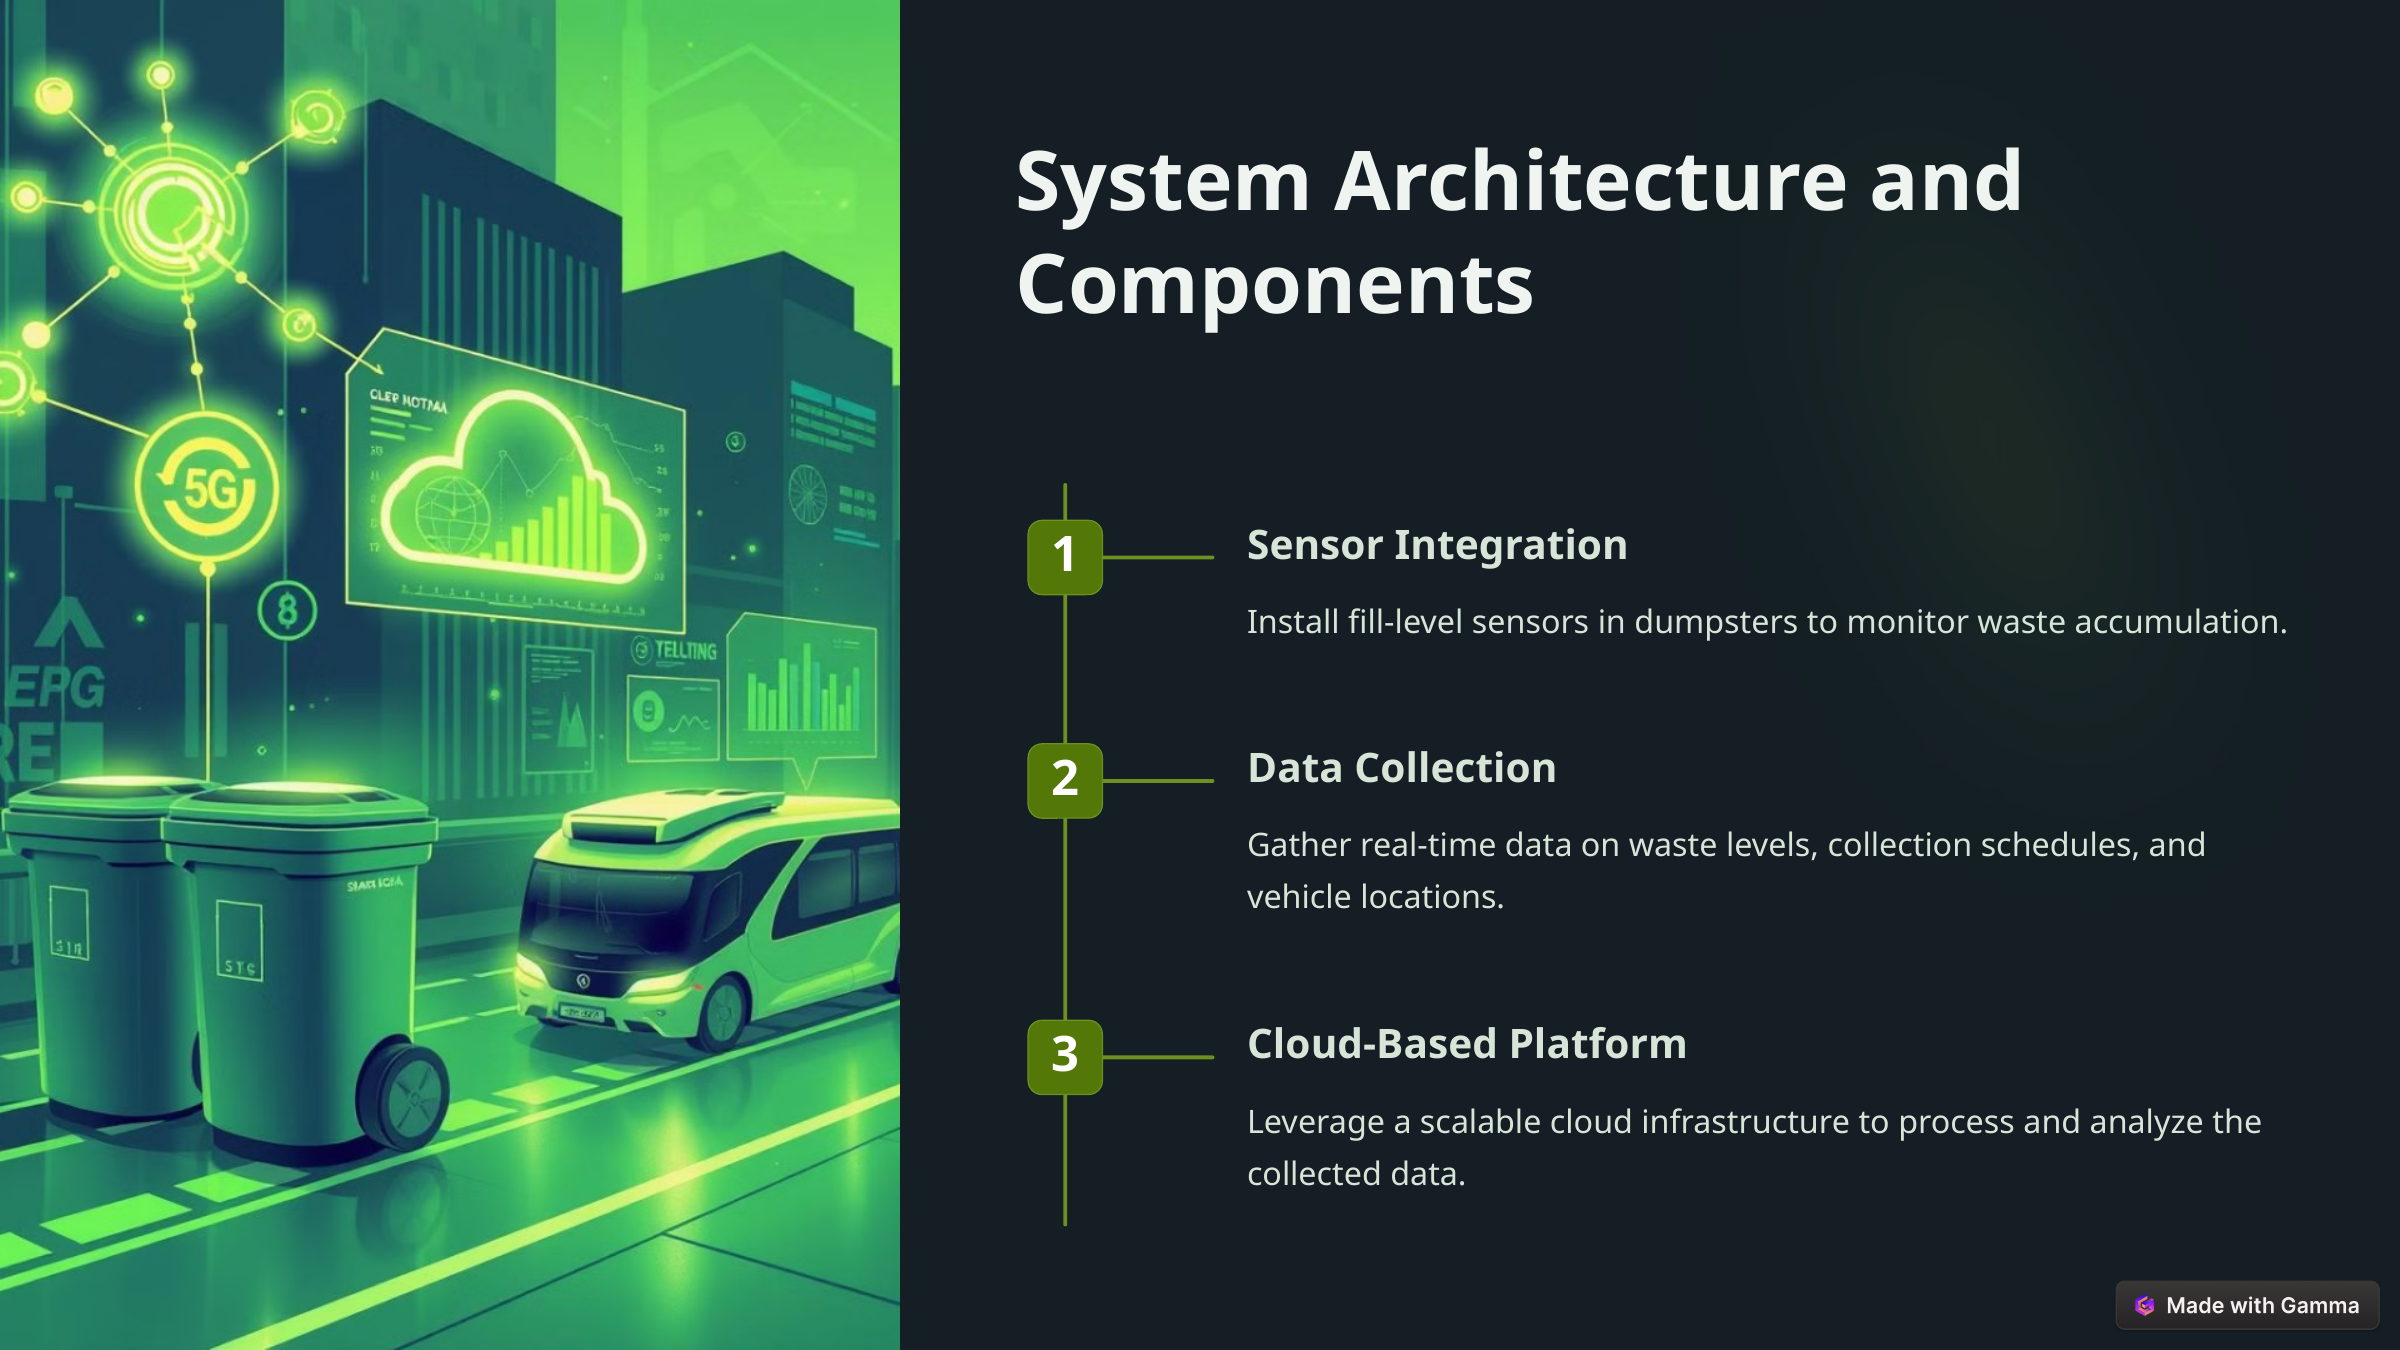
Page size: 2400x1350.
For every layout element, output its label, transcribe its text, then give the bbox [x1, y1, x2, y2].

text_box Leverage a scalable cloud infrastructure to process and analyze the collected data. [1247, 1087, 2285, 1194]
text_box [1063, 1095, 1068, 1227]
text_box 3 [1039, 1032, 1092, 1083]
text_box [1103, 1055, 1215, 1060]
text_box 2 [1040, 756, 1091, 806]
text_box [1063, 819, 1068, 1020]
text_box 1 [1052, 532, 1079, 583]
text_box [1028, 743, 1103, 819]
picture [2106, 1271, 2389, 1339]
text_box [1103, 779, 1215, 783]
text_box Sensor Integration [1247, 516, 1843, 568]
text_box [1028, 520, 1103, 595]
text_box System Architecture and Components [1015, 123, 2285, 434]
text_box Install fill-level sensors in dumpsters to monitor waste accumulation. [1247, 587, 2285, 641]
picture [0, 0, 900, 1350]
text_box Data Collection [1247, 739, 1760, 792]
text_box [1028, 1020, 1103, 1095]
text_box [1103, 555, 1215, 560]
text_box [1063, 595, 1068, 743]
text_box [1063, 483, 1068, 520]
text_box Cloud-Based Platform [1247, 1016, 1989, 1068]
text_box Gather real-time data on waste levels, collection schedules, and vehicle locations. [1247, 811, 2285, 917]
